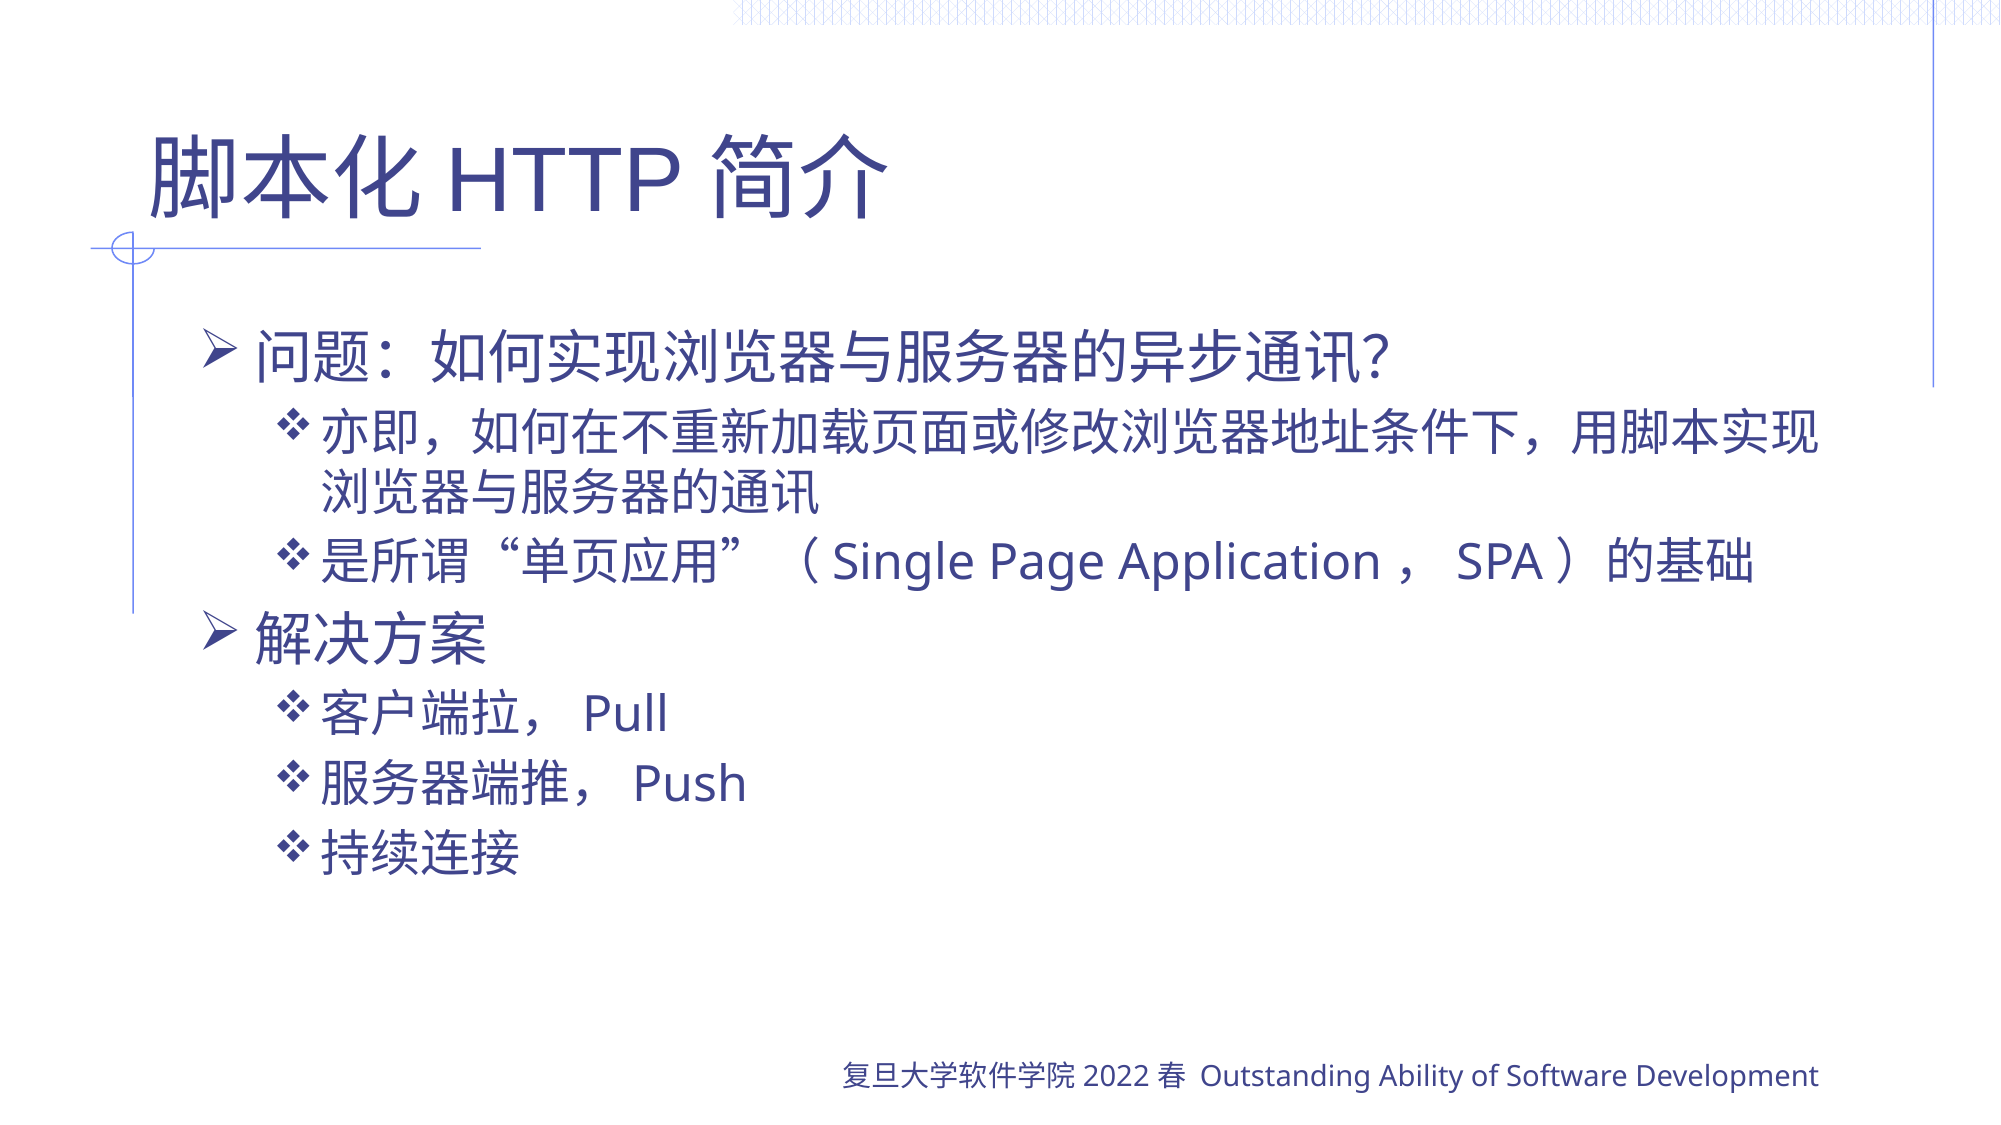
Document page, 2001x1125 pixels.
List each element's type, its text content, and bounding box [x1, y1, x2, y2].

list 问题：如何实现浏览器与服务器的异步通讯？ 亦即，如何在不重新加载页面或修改浏览器地址条件下，用脚本实现浏览器与服务器的通讯 是所谓“单页应用”（Single Page Application，SPA）的基础 解决方案 客户端拉，Pull 服务器端推，Push 持续连接 [183, 312, 1884, 988]
title 脚本化HTTP简介 [133, 50, 1834, 238]
